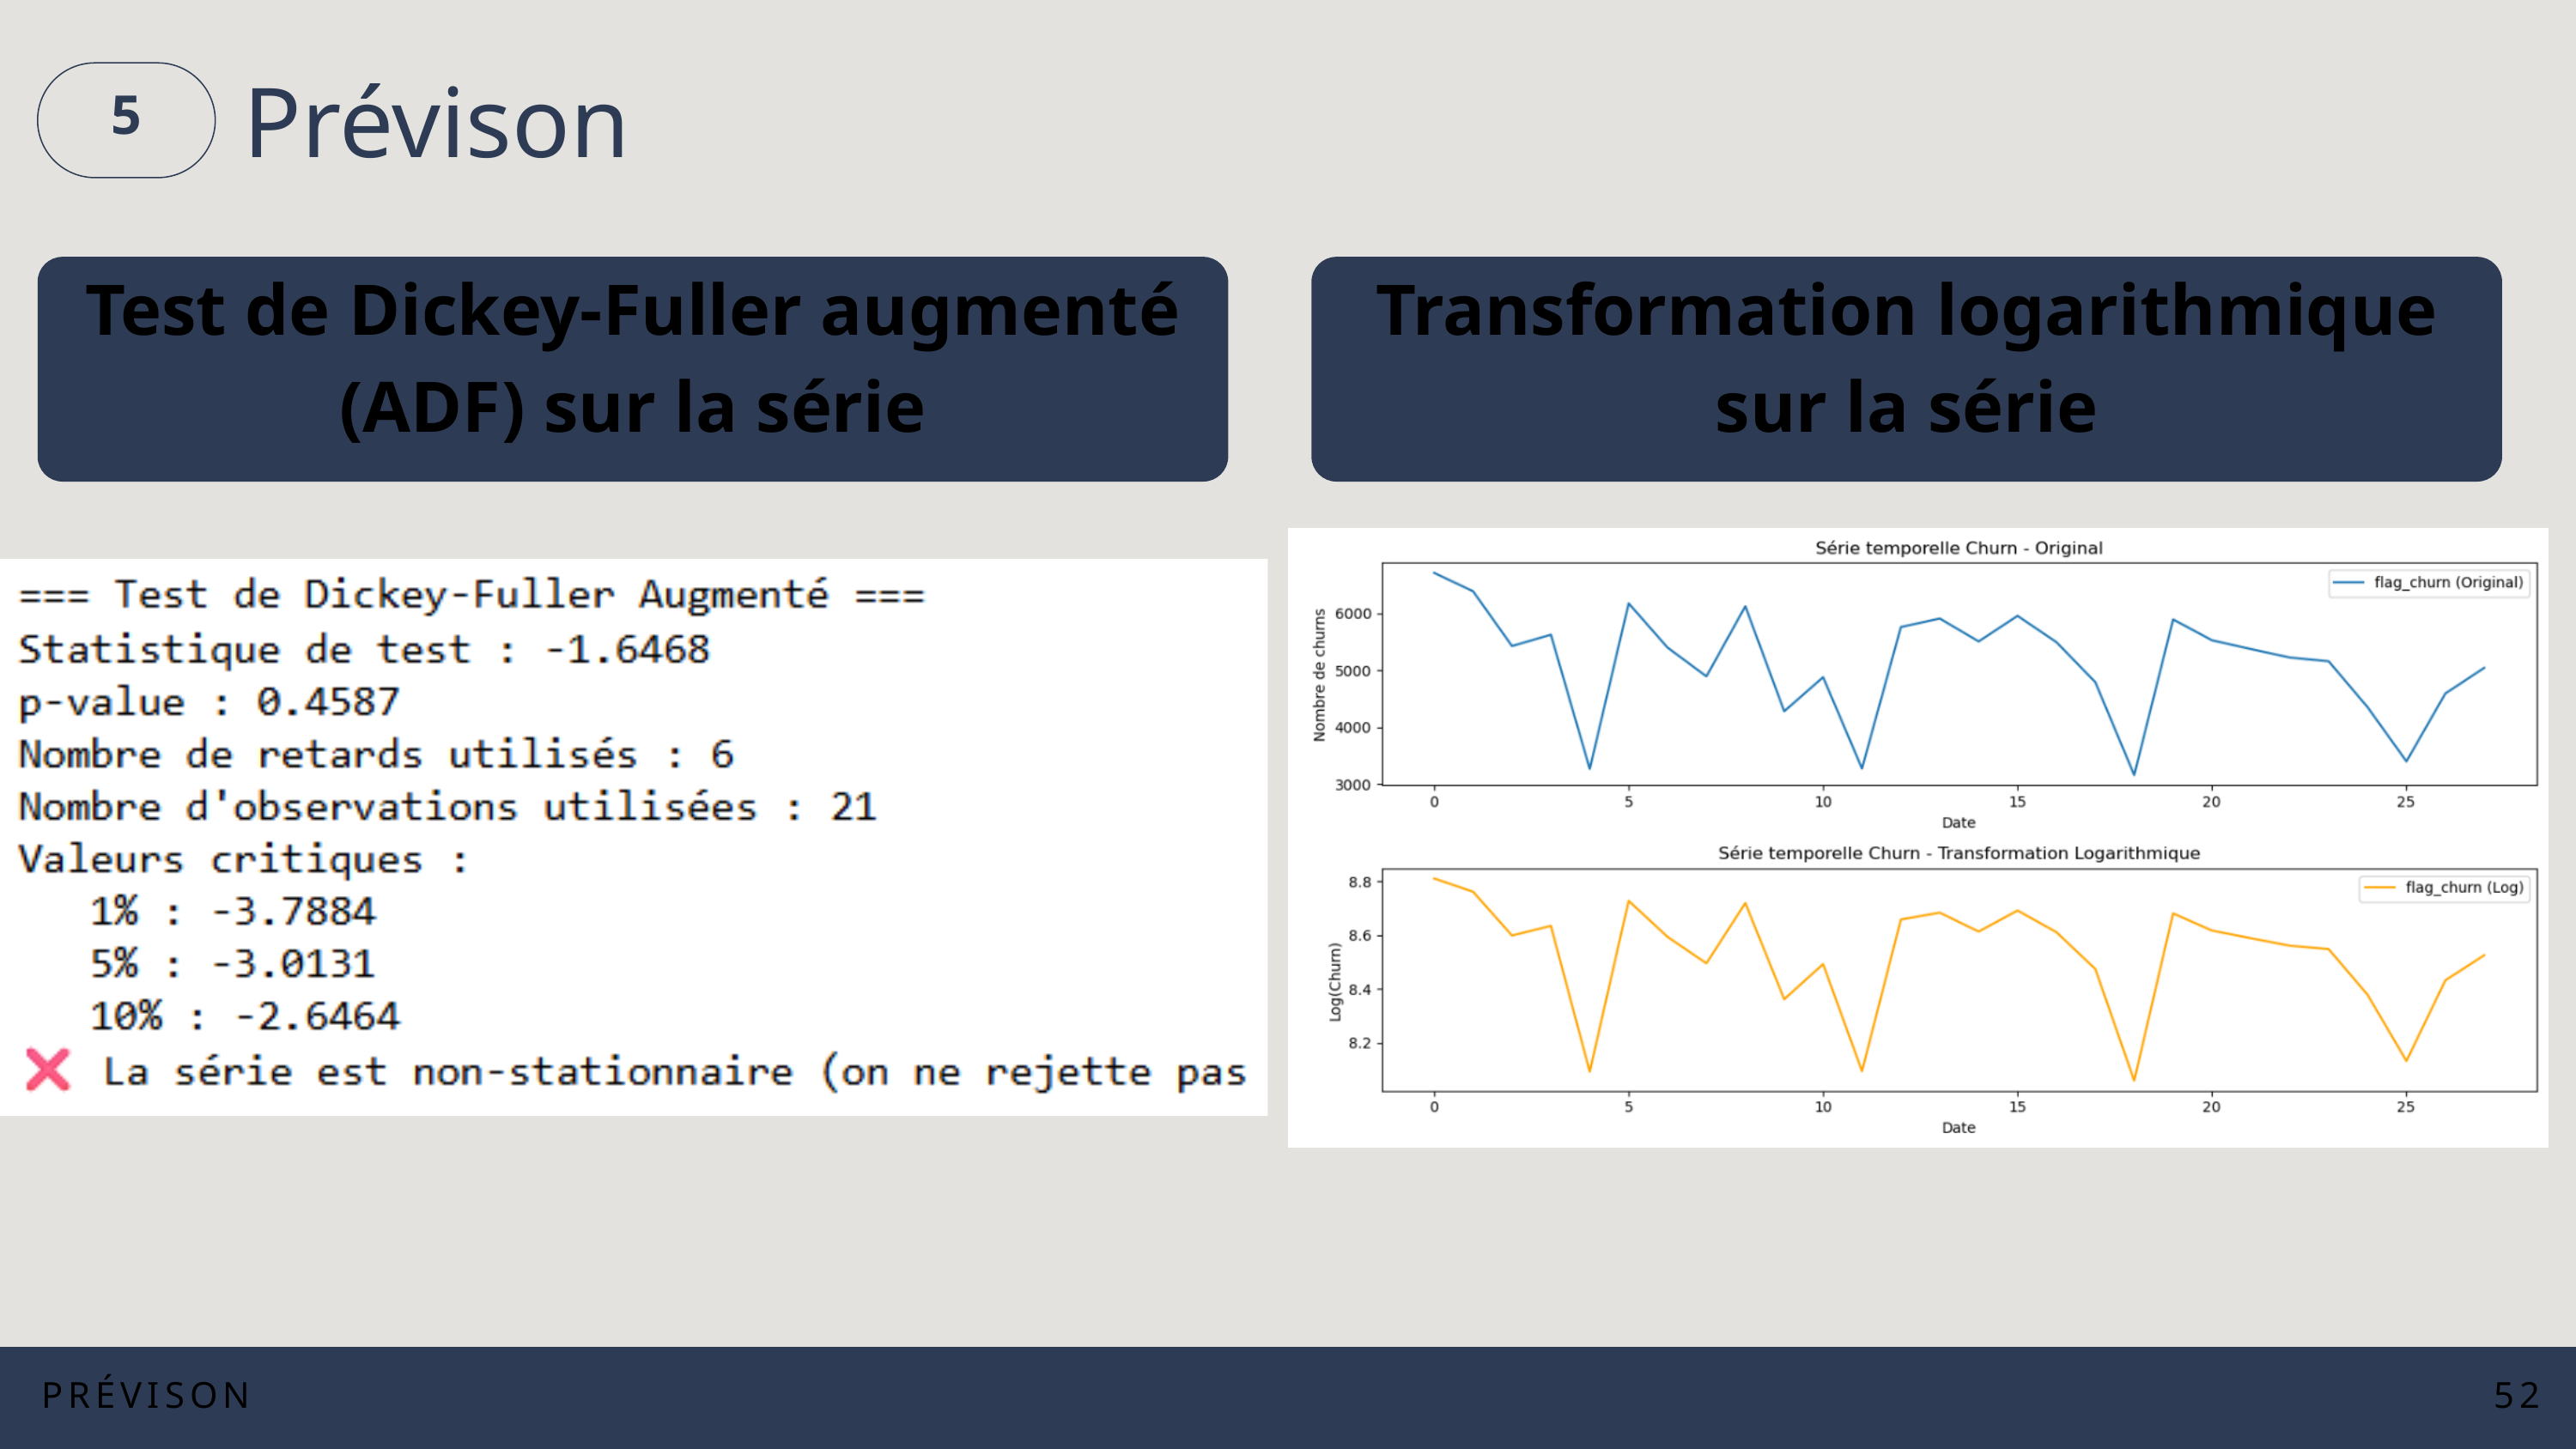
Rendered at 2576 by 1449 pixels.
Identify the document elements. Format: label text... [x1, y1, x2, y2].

text_box [1360, 528, 2549, 1148]
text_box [37, 62, 216, 179]
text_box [1311, 256, 2503, 482]
text_box Prévison [243, 65, 1735, 177]
text_box 52 [1451, 1365, 2541, 1416]
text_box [1221, 124, 1354, 1449]
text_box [37, 256, 1229, 482]
text_box PRÉVISON [41, 1365, 1115, 1416]
text_box [0, 559, 1218, 1116]
